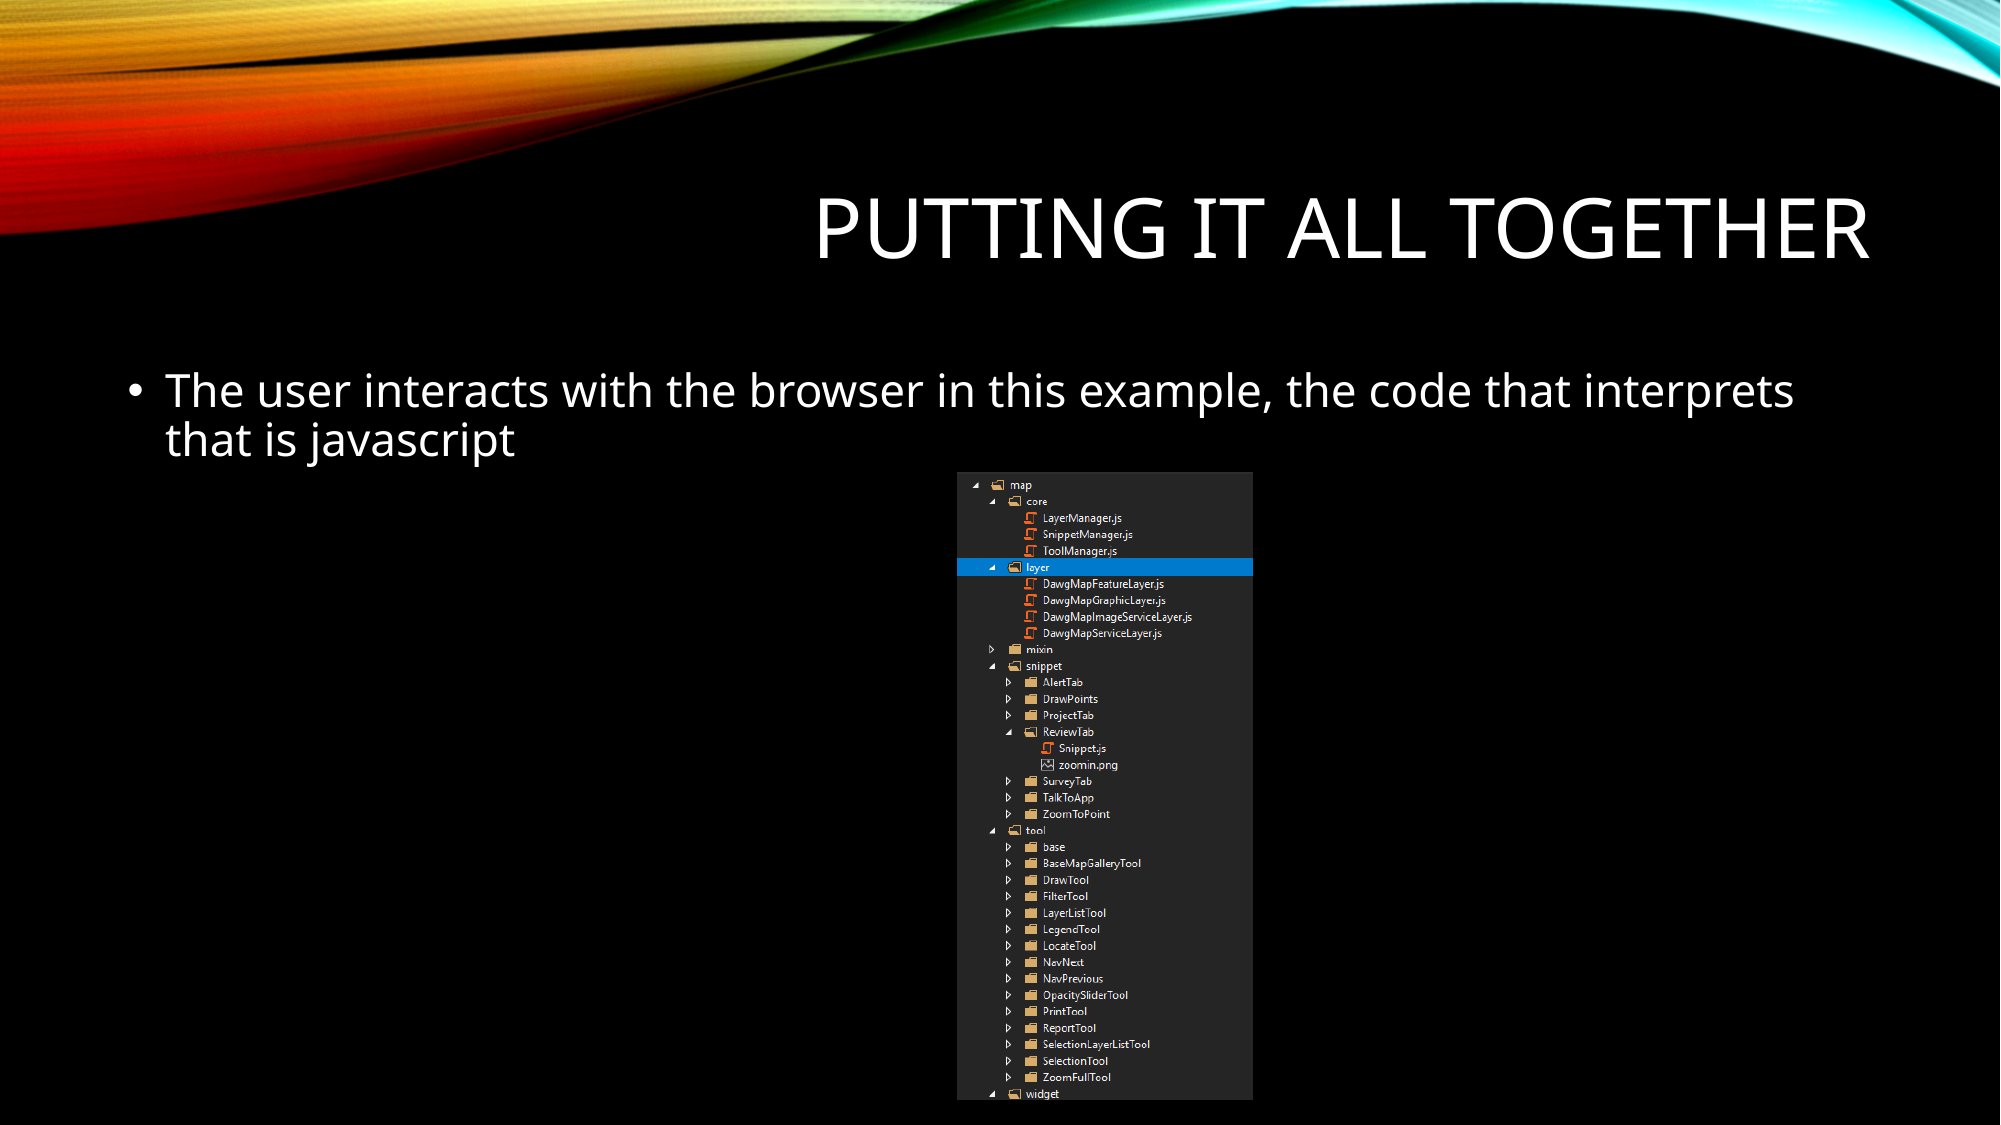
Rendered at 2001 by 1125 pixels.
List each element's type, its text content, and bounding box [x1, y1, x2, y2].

title Putting it All together [474, 125, 1888, 338]
picture [0, 0, 2000, 237]
picture [957, 472, 1253, 1100]
list The user interacts with the browser in this example, the code that interprets that is javascript [112, 360, 1888, 1021]
